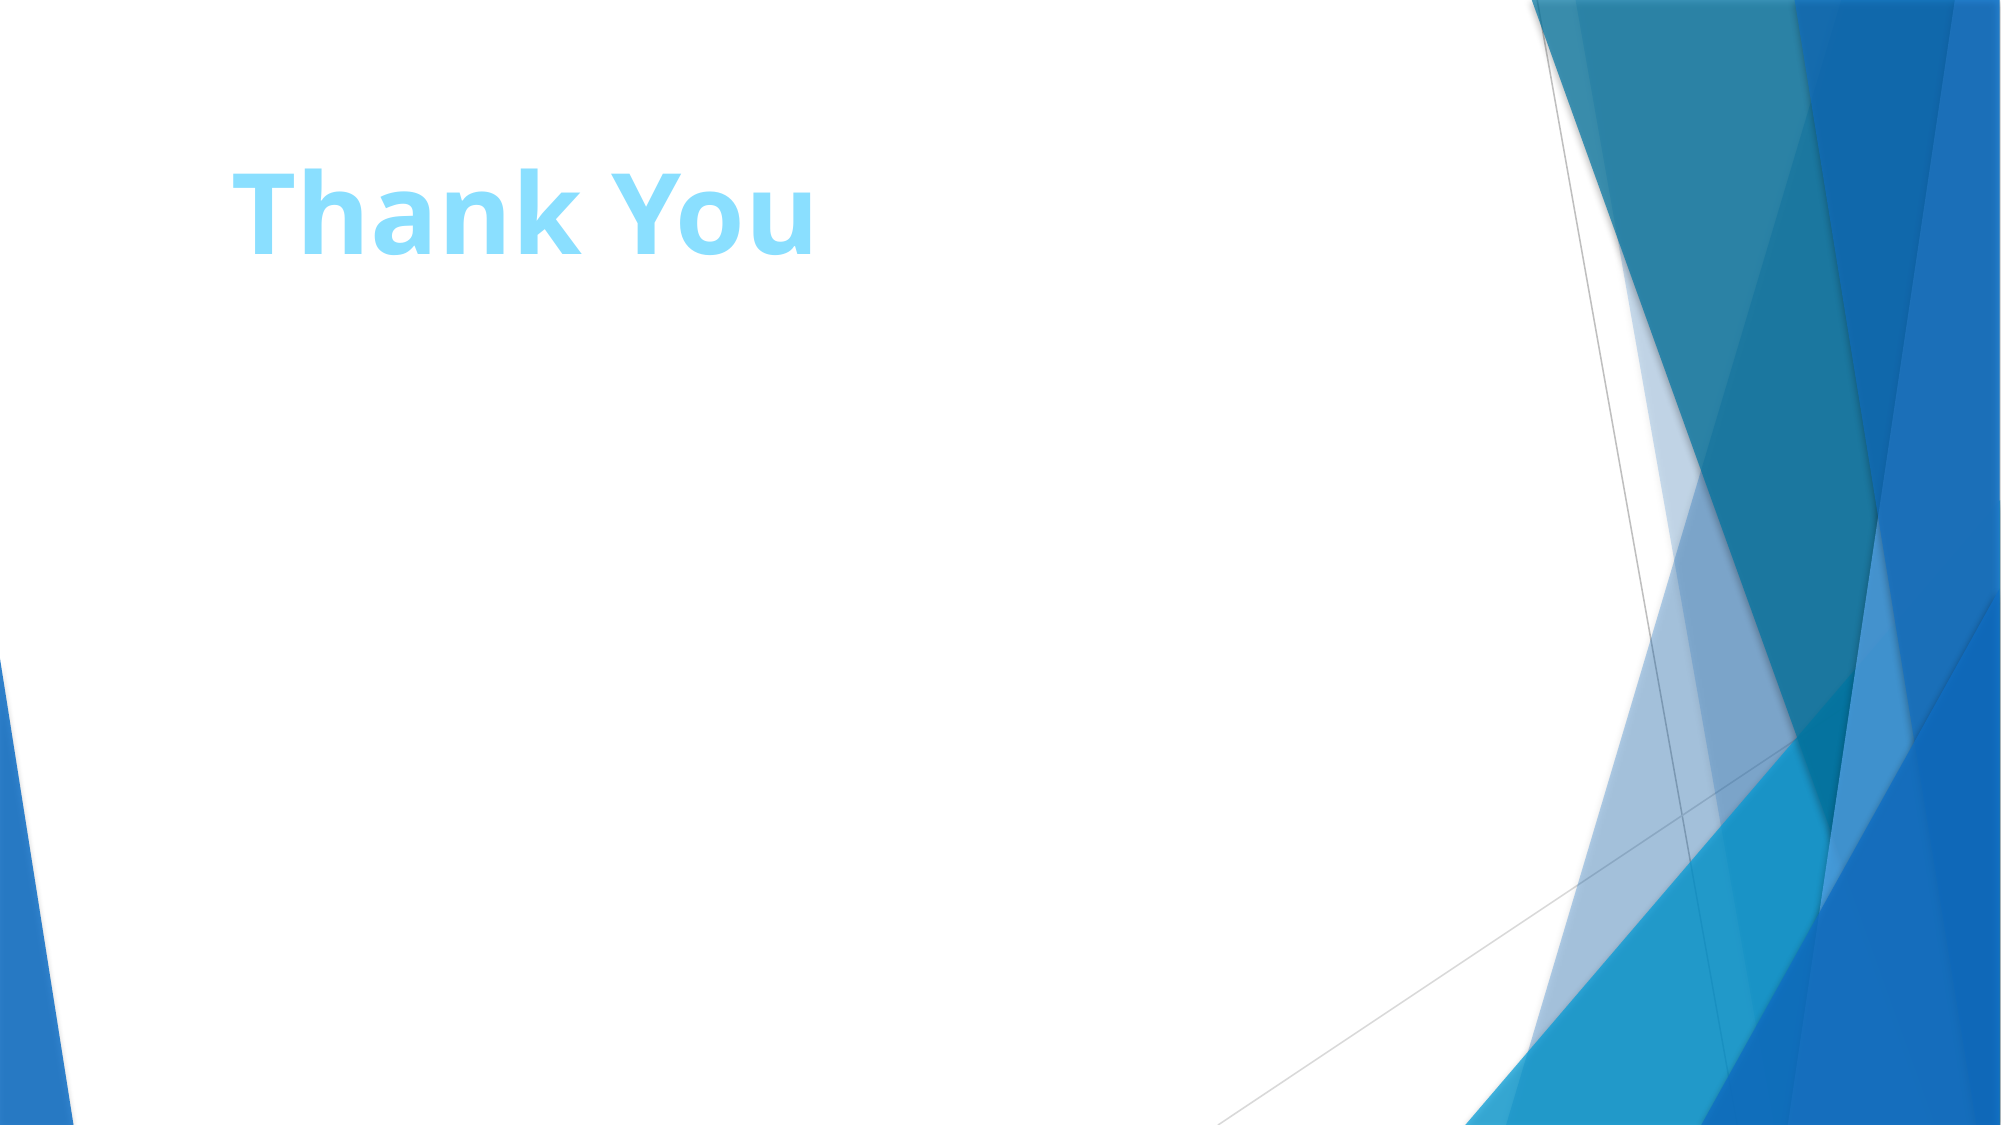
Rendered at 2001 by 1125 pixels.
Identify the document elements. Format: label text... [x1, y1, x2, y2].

text_box Thank You [216, 134, 1342, 285]
